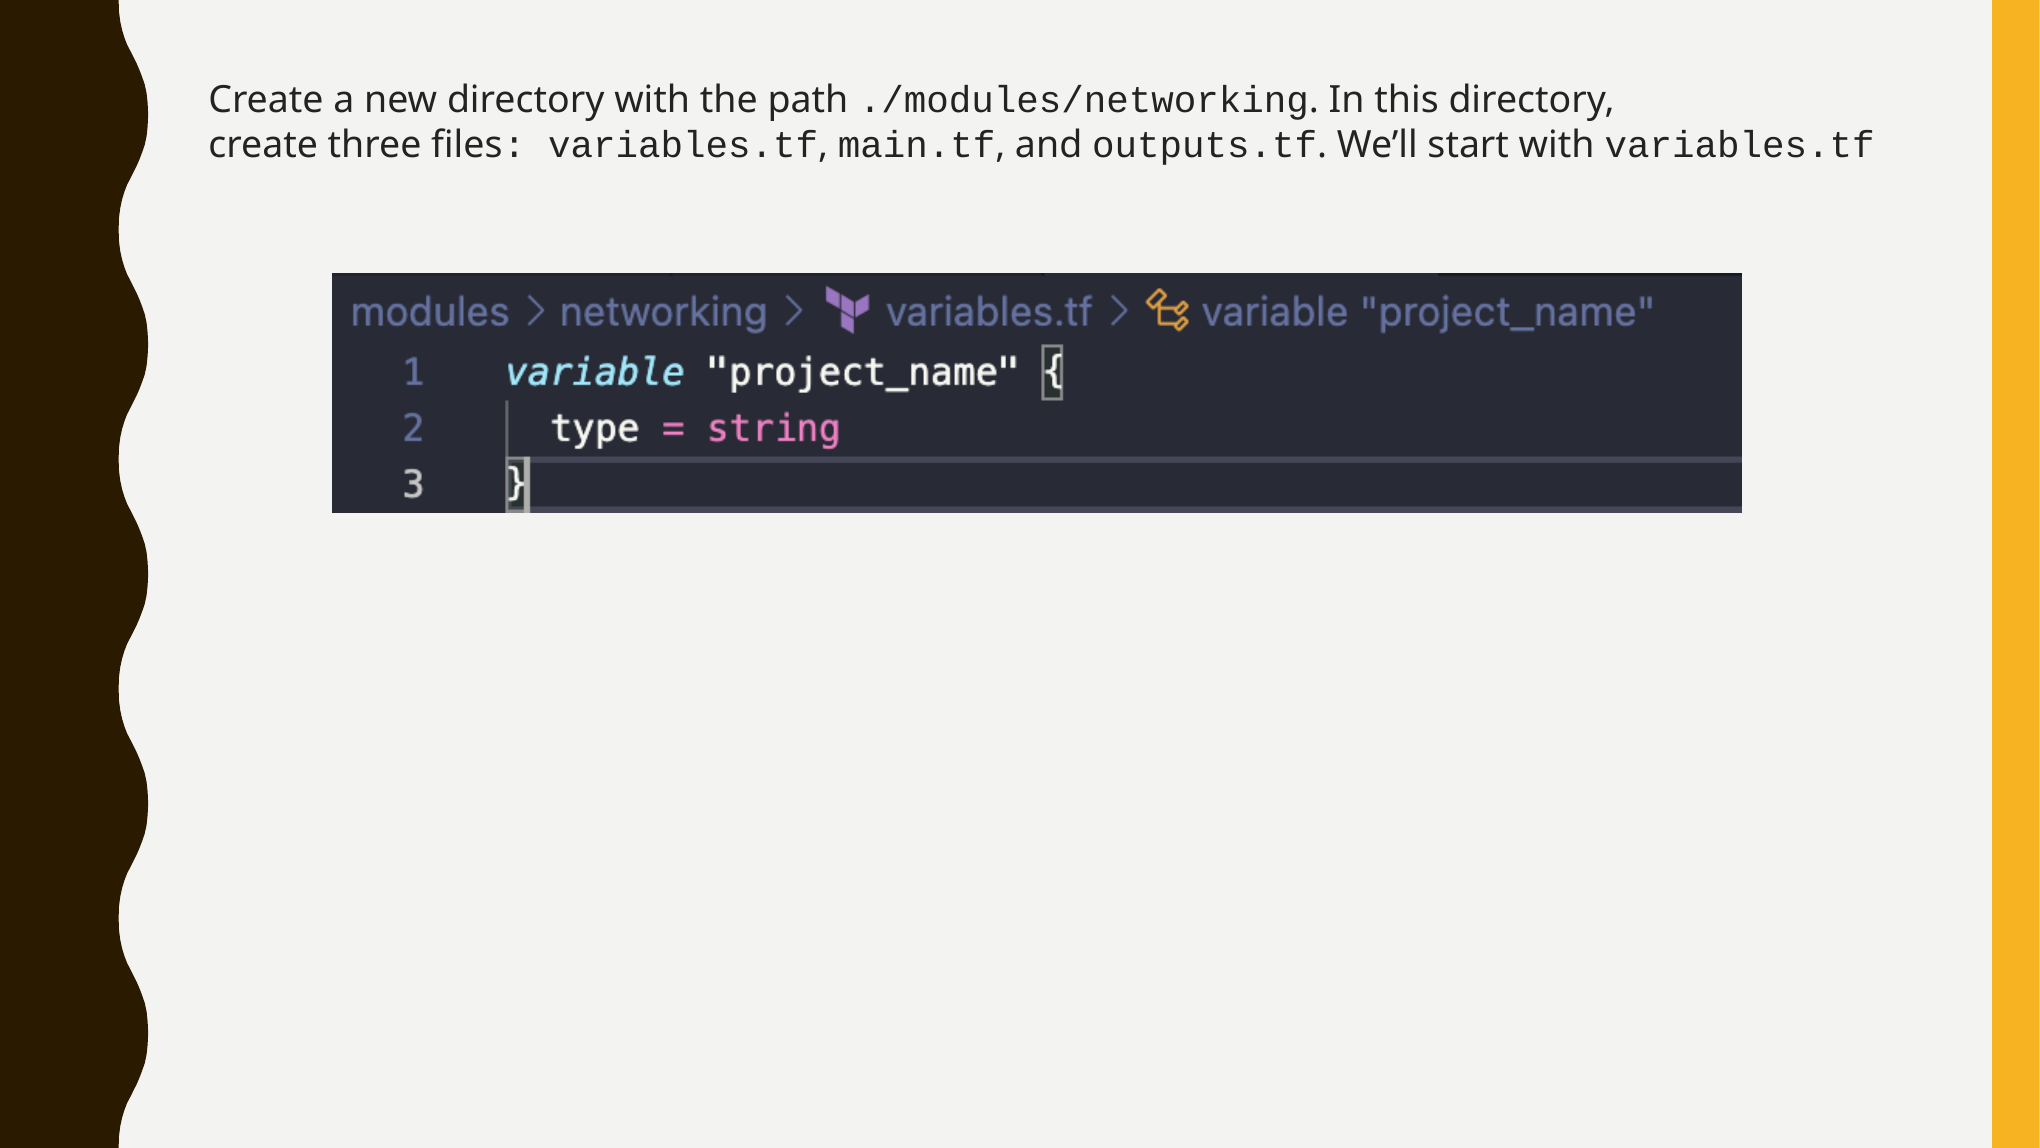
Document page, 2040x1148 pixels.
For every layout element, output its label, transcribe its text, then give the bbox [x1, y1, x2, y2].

picture [332, 273, 1742, 513]
text_box Create a new directory with the path ./modules/networking. In this directory, create three files: variables.tf, main.tf, and outputs.tf. We’ll start with variables.tf [193, 67, 1912, 173]
